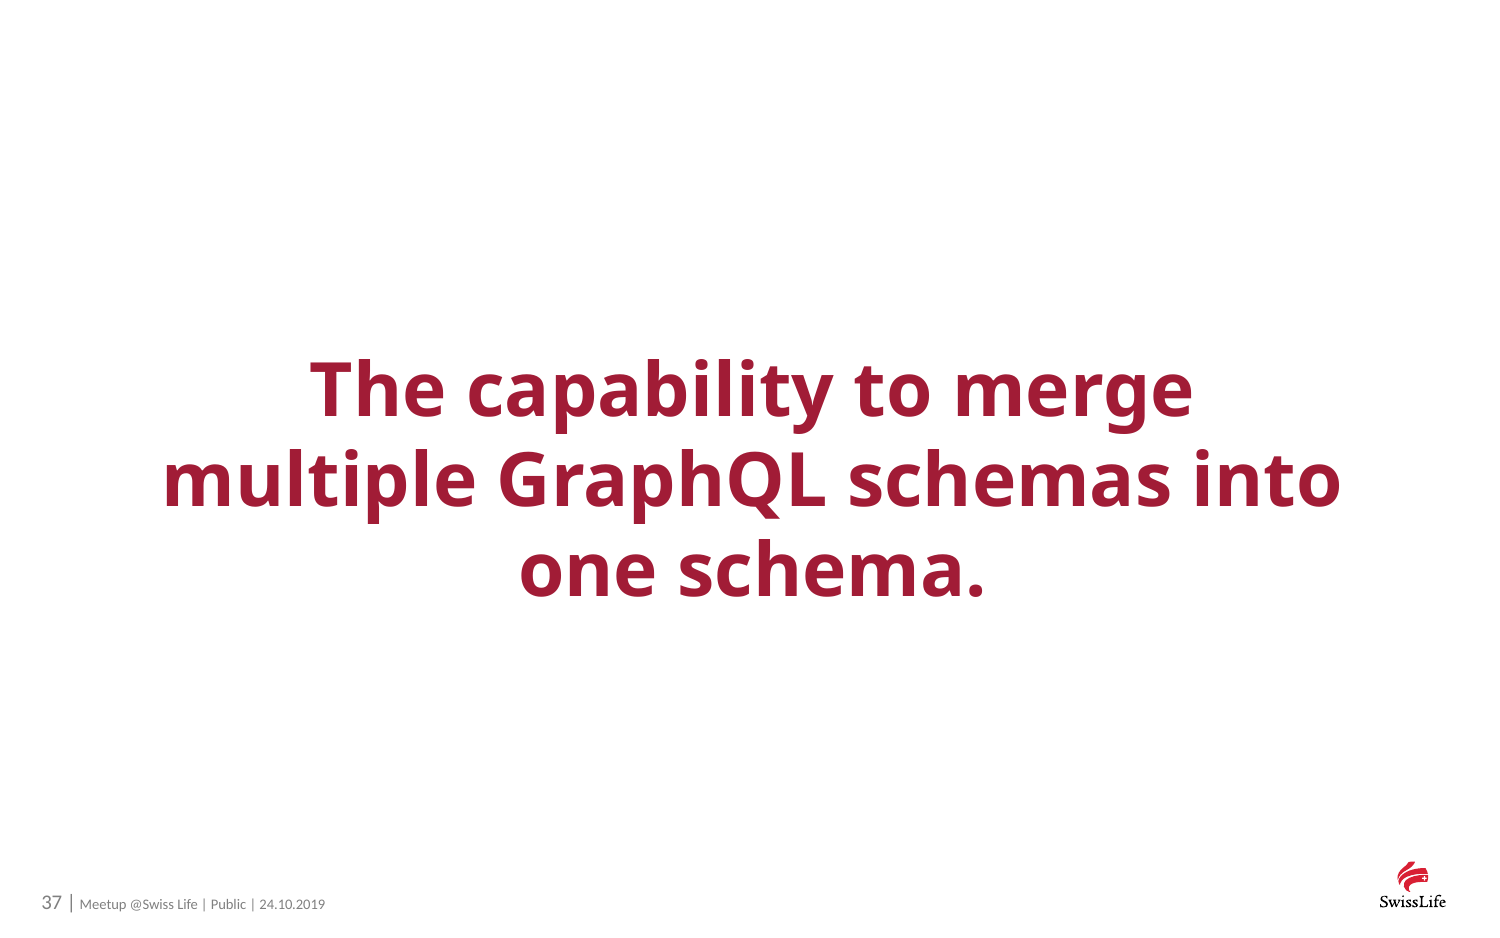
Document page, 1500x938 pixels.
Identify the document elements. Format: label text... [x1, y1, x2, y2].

title The capability to merge multiple GraphQL schemas into one schema. [143, 335, 1357, 542]
